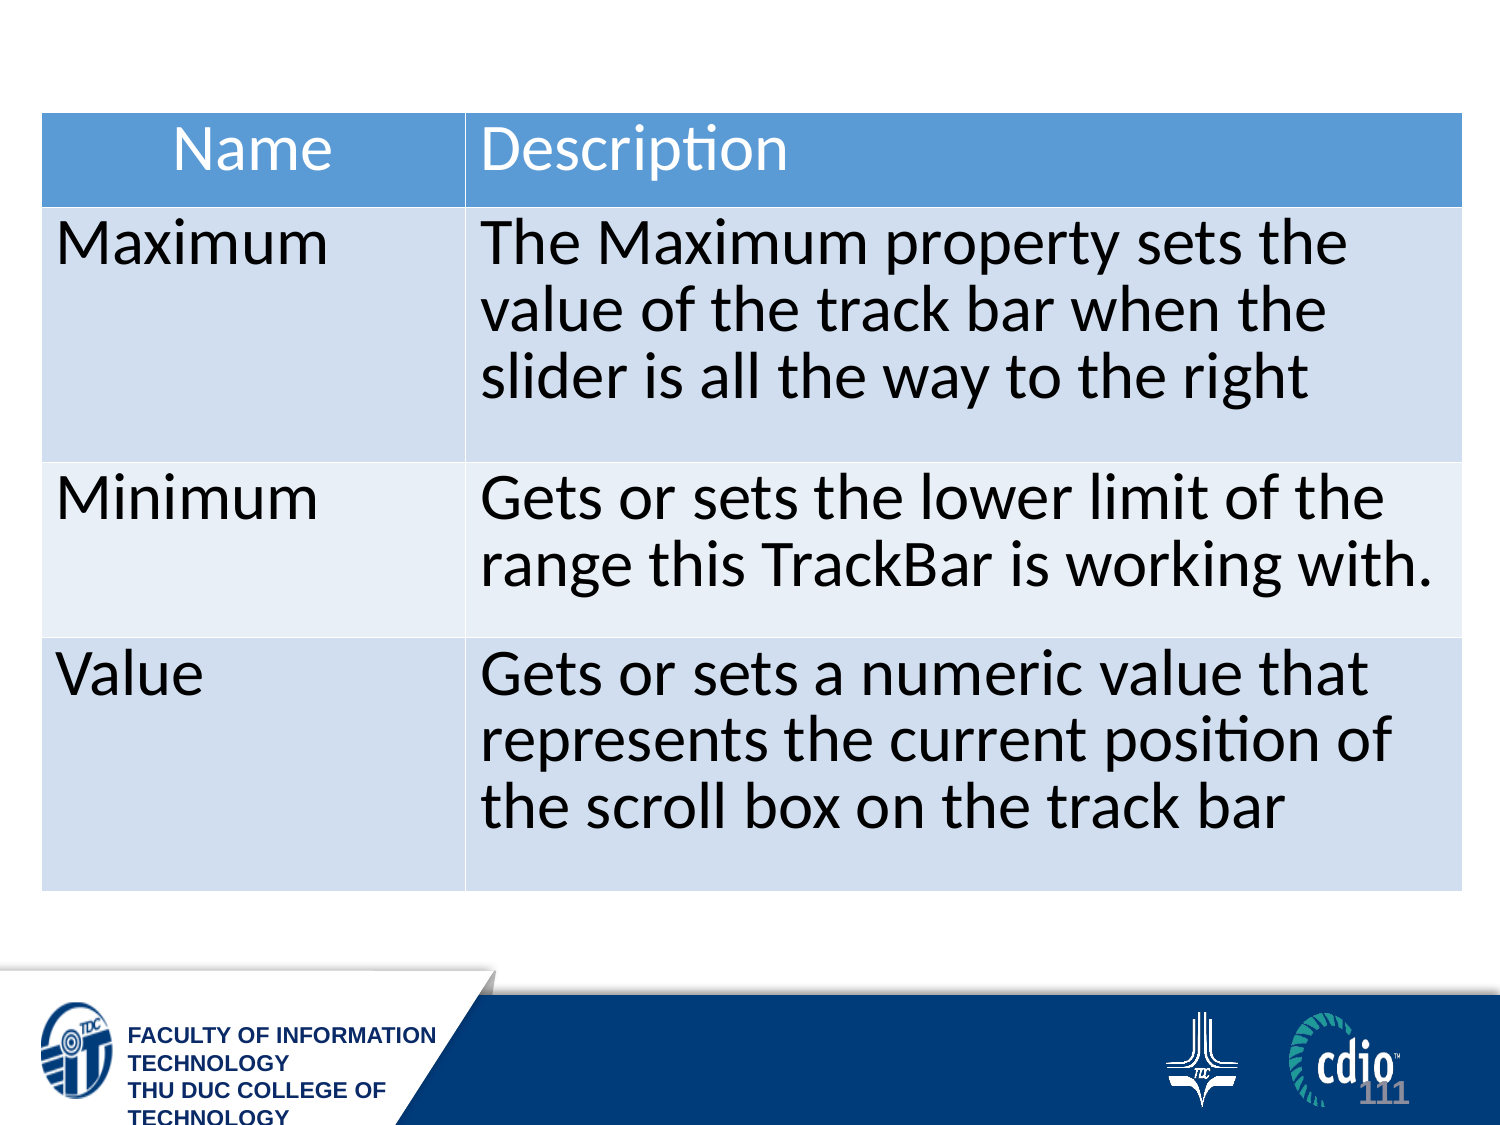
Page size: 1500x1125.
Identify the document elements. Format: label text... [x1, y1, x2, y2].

table_cell Gets or sets the lower limit of the range this TrackBar is working with. [466, 463, 1462, 637]
table_cell Gets or sets a numeric value that represents the current position of the scroll box on the track bar [466, 638, 1462, 891]
picture [257, 1090, 266, 1096]
picture [1289, 1013, 1400, 1060]
table_cell Value [42, 638, 465, 891]
table_cell The Maximum property sets the value of the track bar when the slider is all the way to the right [466, 208, 1462, 462]
slide_number 111 [1074, 1060, 1425, 1121]
picture [202, 1090, 209, 1096]
table_header Name [42, 113, 465, 207]
picture [1166, 1012, 1238, 1060]
table_cell Minimum [42, 463, 465, 637]
table_header Description [466, 113, 1462, 207]
table_cell Maximum [42, 208, 465, 462]
picture [41, 1001, 340, 1099]
picture [318, 1090, 327, 1096]
picture [163, 1090, 170, 1096]
